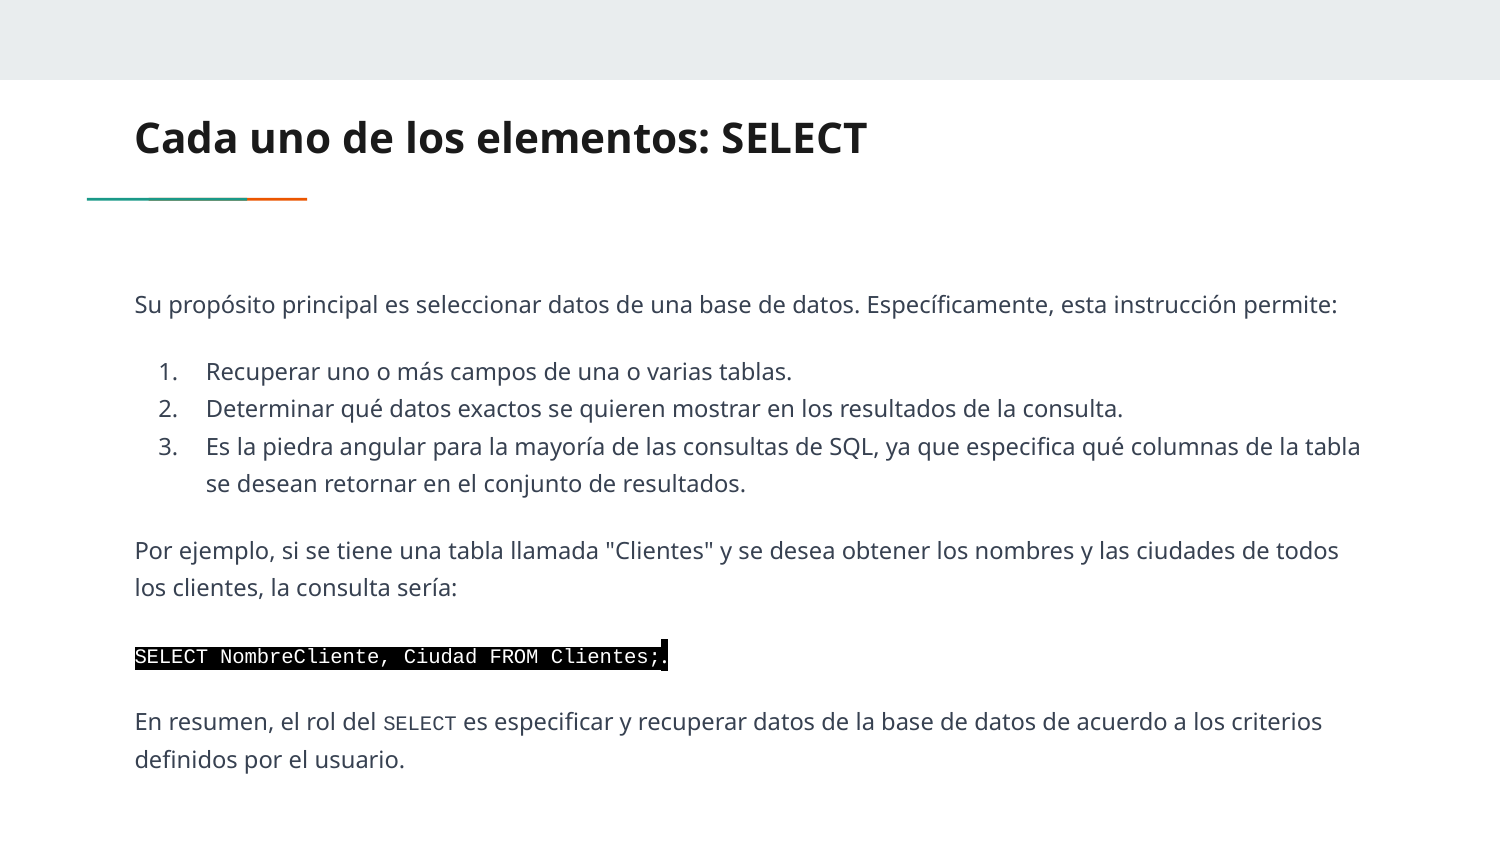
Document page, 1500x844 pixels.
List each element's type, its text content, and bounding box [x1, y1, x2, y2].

list Su propósito principal es seleccionar datos de una base de datos. Específicamente, esta instrucción permite: Recuperar uno o más campos de una o varias tablas. Determinar qué datos exactos se quieren mostrar en los resultados de la consulta. Es la piedra angular para la mayoría de las consultas de SQL, ya que especifica qué columnas de la tabla se desean retornar en el conjunto de resultados. Por ejemplo, si se tiene una tabla llamada "Clientes" y se desea obtener los nombres y las ciudades de todos los clientes, la consulta sería: SELECT NombreCliente, Ciudad FROM Clientes;. En resumen, el rol del SELECT es especificar y recuperar datos de la base de datos de acuerdo a los criterios definidos por el usuario. [119, 267, 1381, 796]
title Cada uno de los elementos: SELECT [119, 93, 1381, 181]
